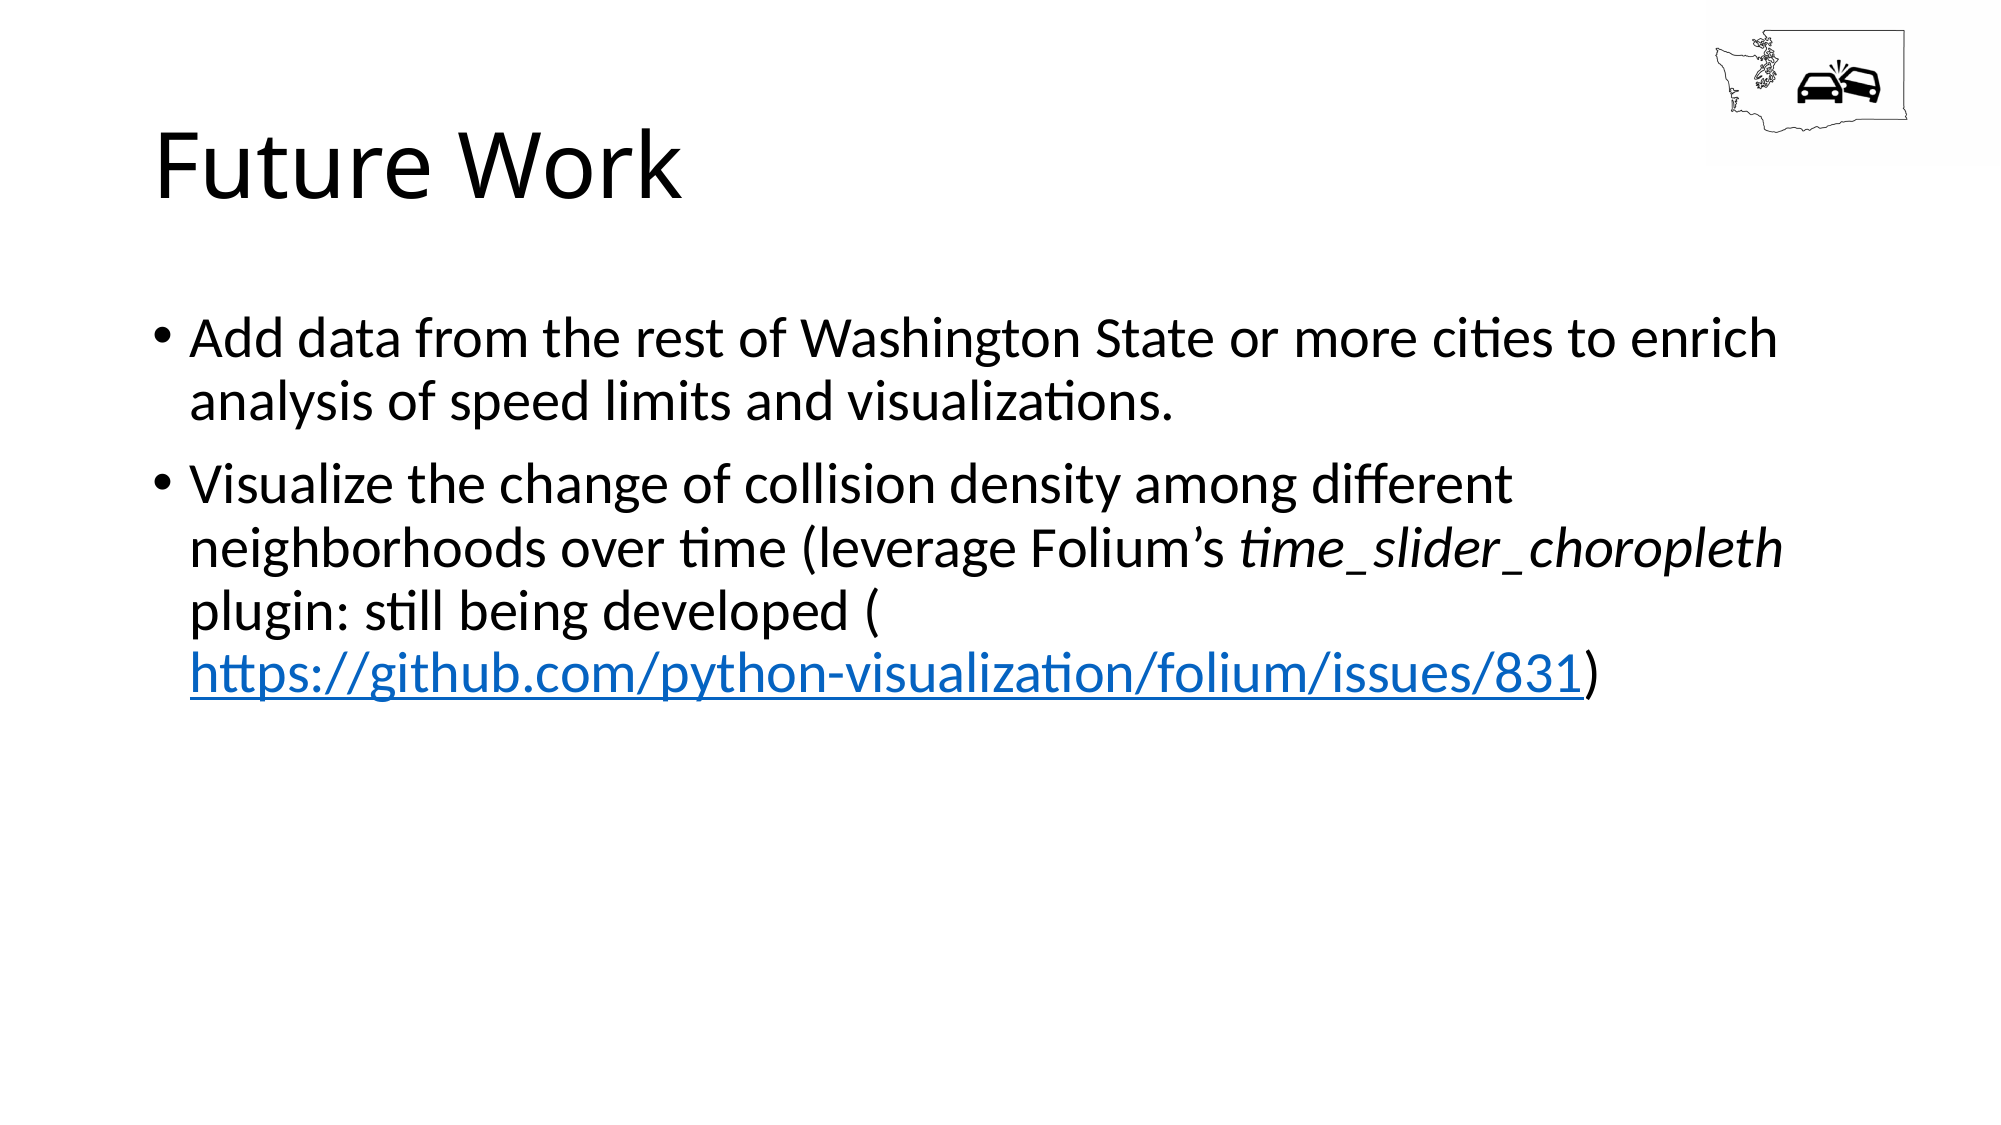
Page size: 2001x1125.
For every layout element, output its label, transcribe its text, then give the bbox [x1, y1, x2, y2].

picture [1706, 0, 2000, 166]
list Add data from the rest of Washington State or more cities to enrich analysis of speed limits and visualizations. Visualize the change of collision density among different neighborhoods over time (leverage Folium’s time_slider_choropleth plugin: still being developed (https://github.com/python-visualization/folium/issues/831) [137, 299, 1863, 1014]
title Future Work [137, 59, 1863, 278]
